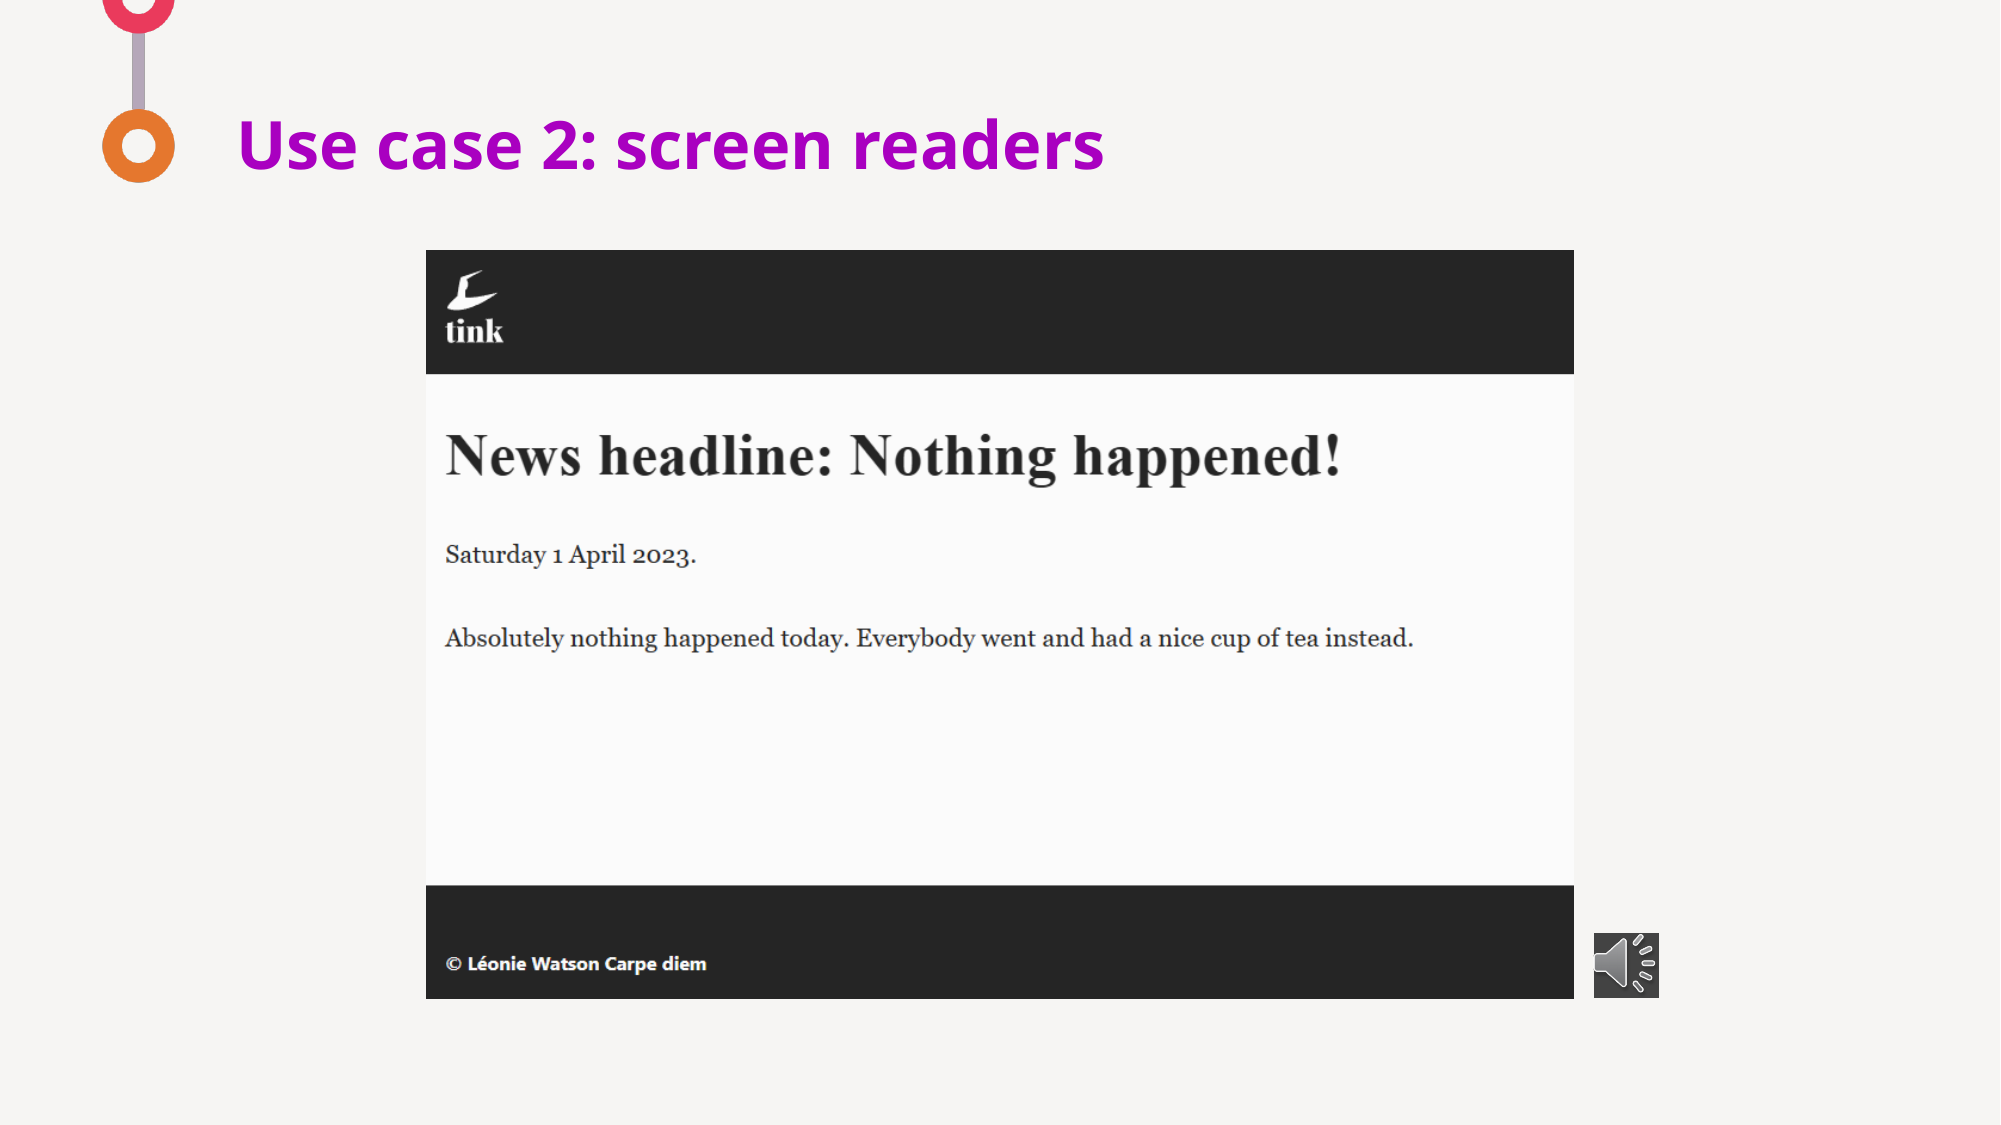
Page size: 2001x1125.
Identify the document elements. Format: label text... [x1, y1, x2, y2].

picture [100, 0, 179, 192]
title Use case 2: screen readers [236, 111, 1388, 278]
picture [1592, 931, 1660, 999]
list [426, 250, 1574, 999]
